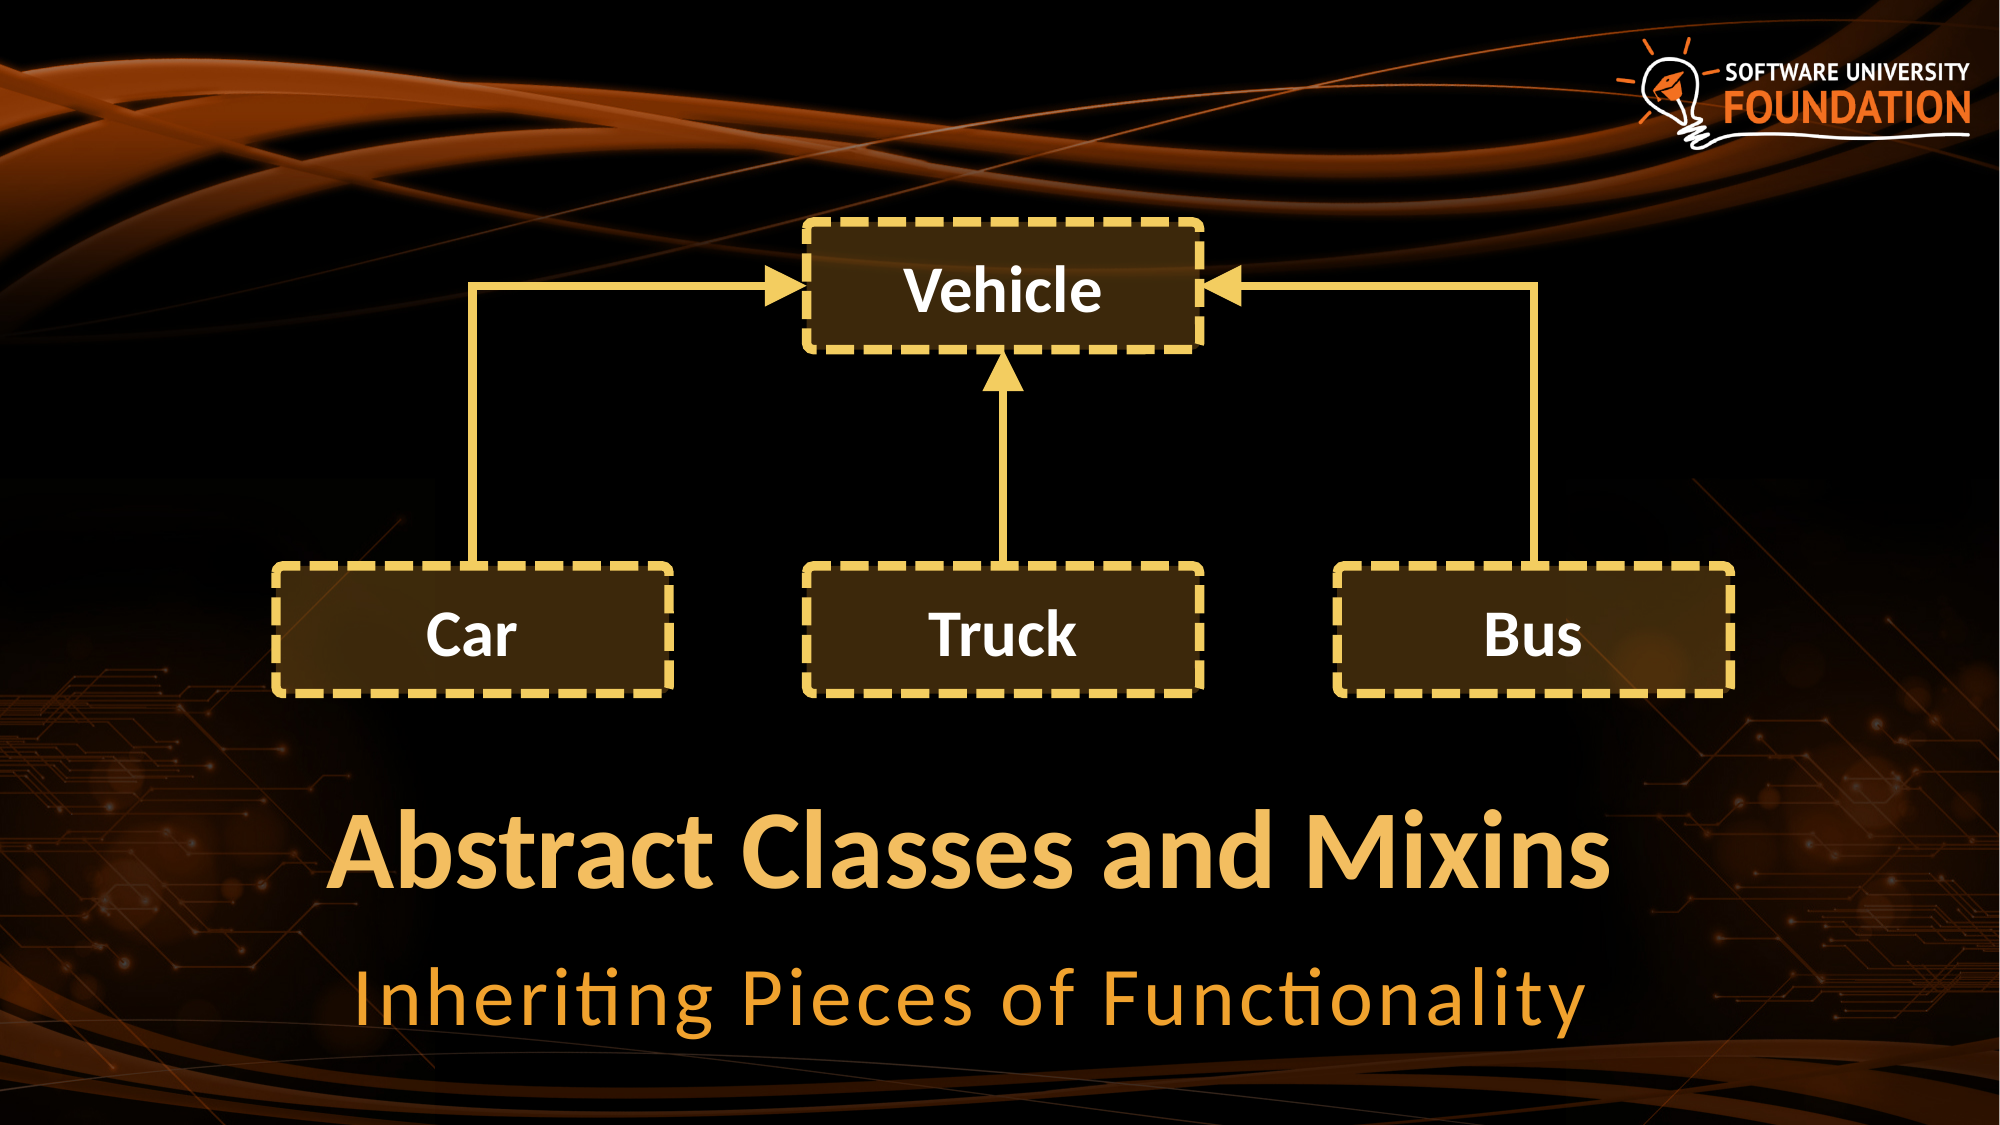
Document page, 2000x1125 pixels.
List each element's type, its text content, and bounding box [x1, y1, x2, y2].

list Inheriting Pieces of Functionality [237, 931, 1704, 1045]
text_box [275, 221, 1731, 694]
picture [0, 0, 2000, 1125]
title Abstract Classes and Mixins [237, 784, 1704, 919]
